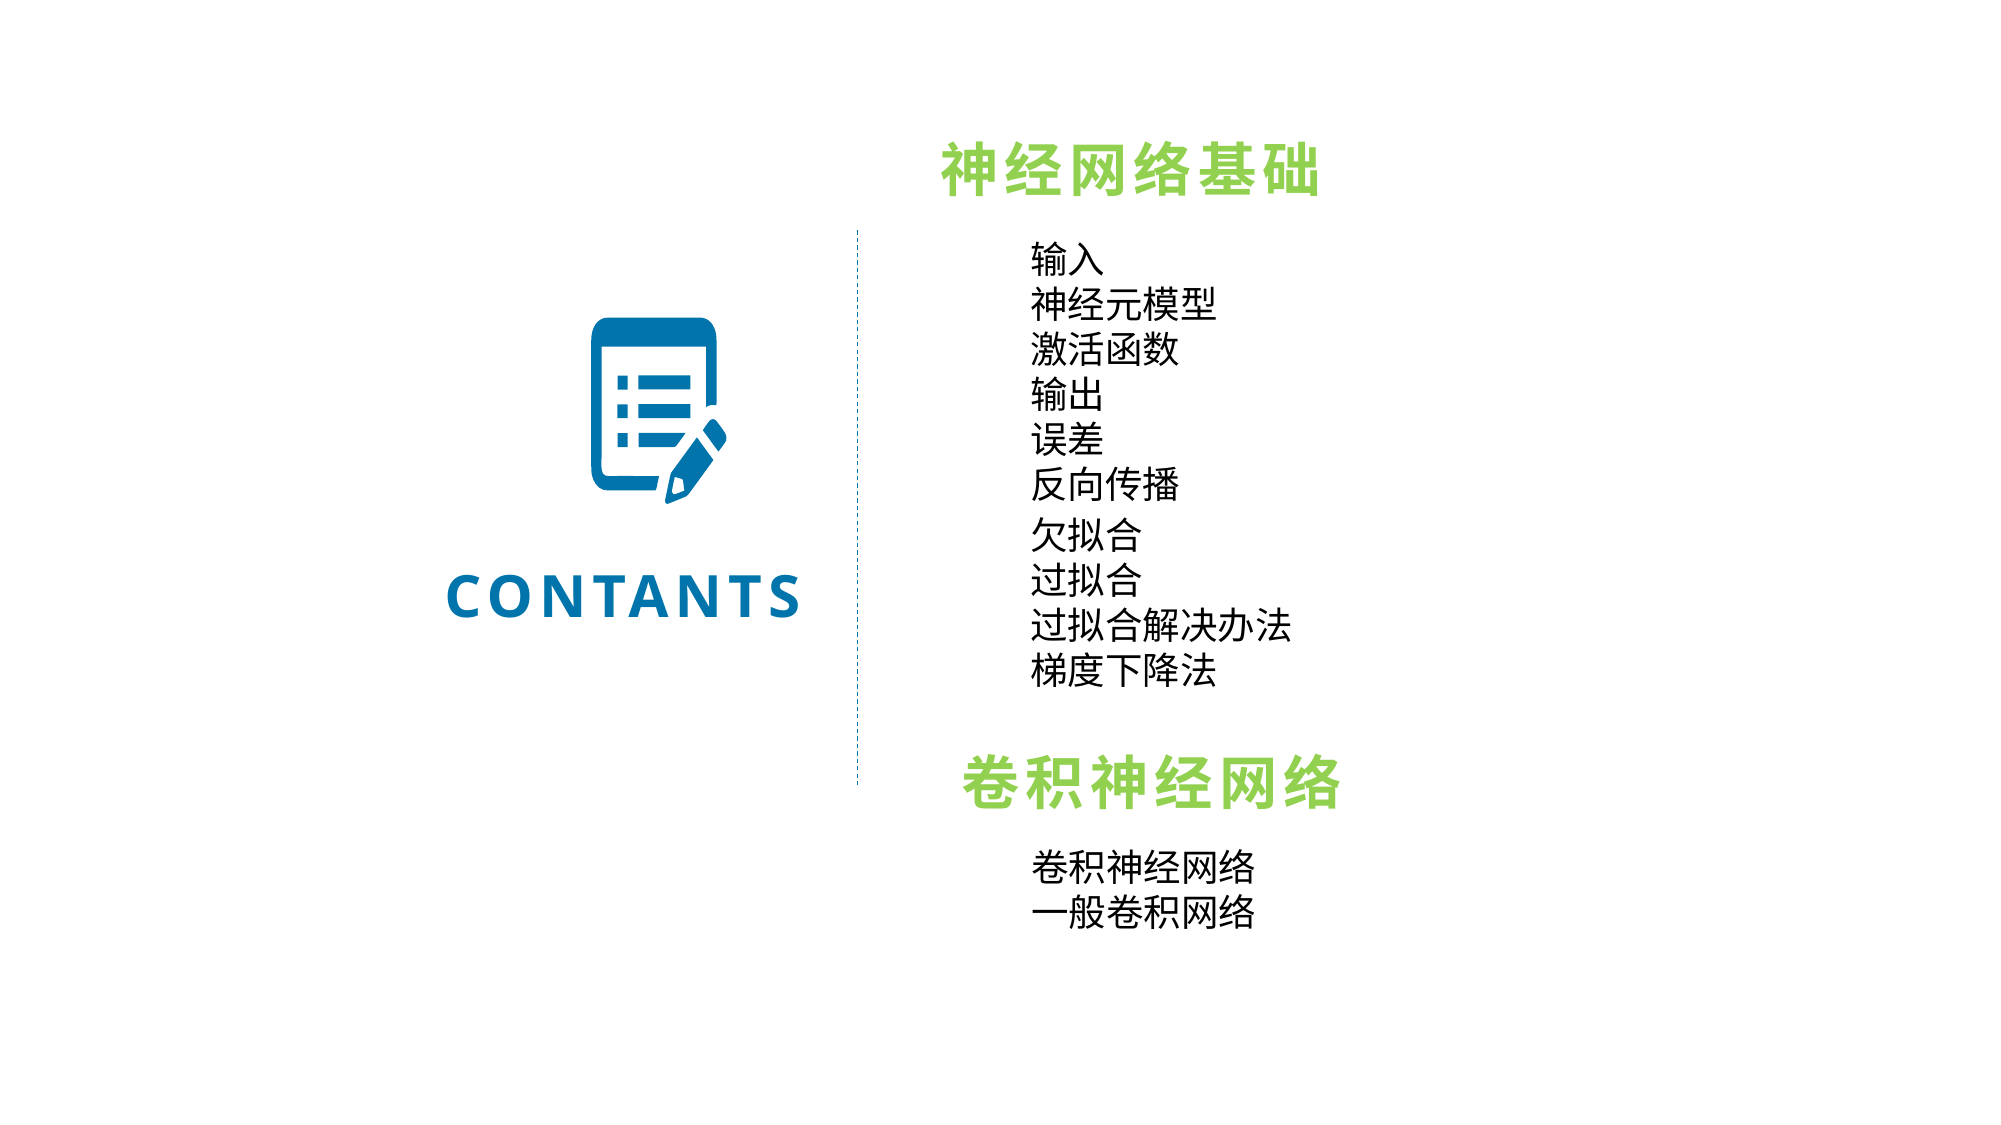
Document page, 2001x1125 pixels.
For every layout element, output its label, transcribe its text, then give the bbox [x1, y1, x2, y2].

text_box CONTANTS [391, 552, 854, 637]
text_box 神经网络基础 [925, 126, 1431, 211]
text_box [591, 317, 727, 505]
text_box 欠拟合 过拟合 过拟合解决办法 梯度下降法 [1015, 504, 1488, 699]
text_box 卷积神经网络 [946, 738, 1488, 824]
text_box 卷积神经网络 一般卷积网络 [1016, 836, 1306, 941]
text_box 输入 神经元模型 激活函数 输出 误差 反向传播 [1015, 228, 1507, 513]
